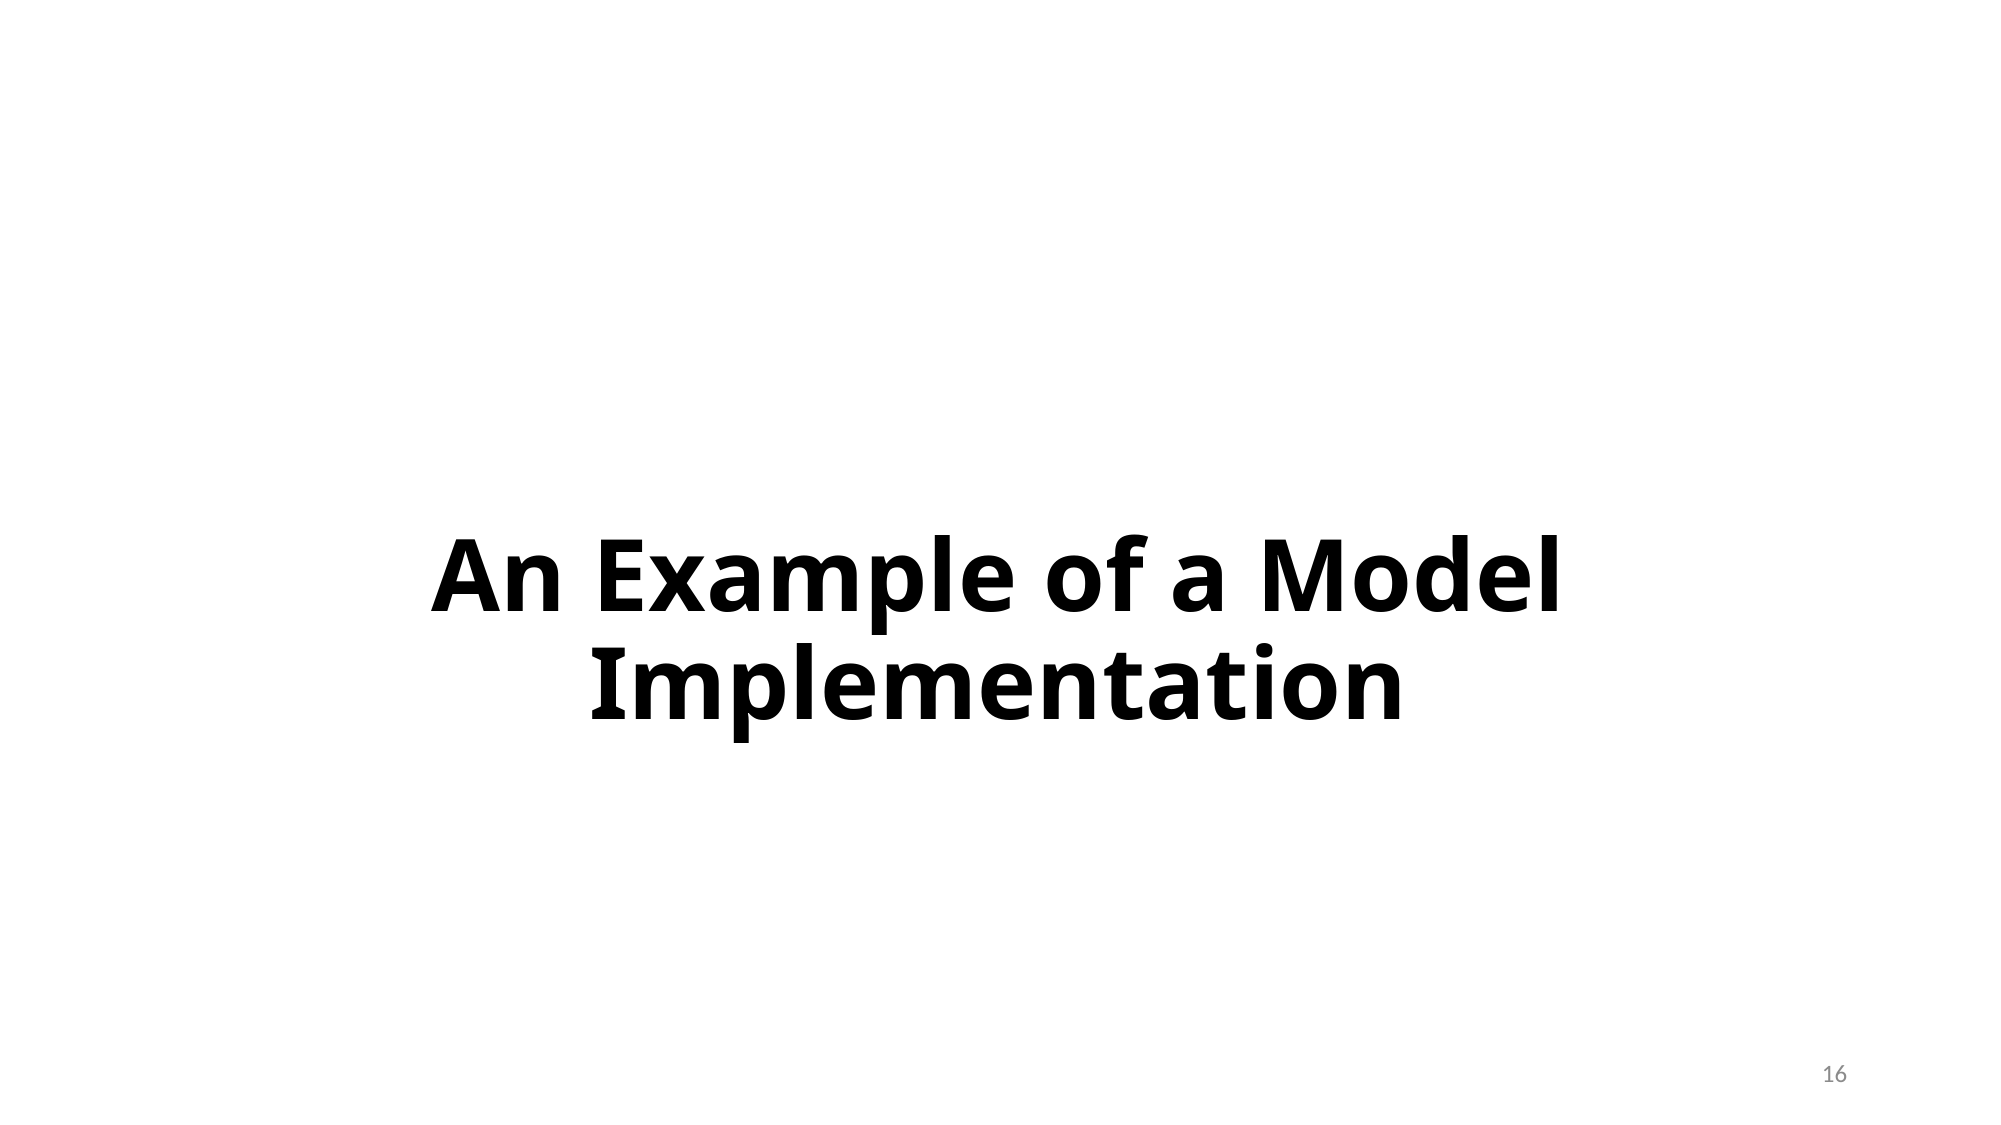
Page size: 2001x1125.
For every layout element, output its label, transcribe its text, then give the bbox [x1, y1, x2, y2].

slide_number 16 [1412, 1042, 1863, 1103]
title An Example of a Model Implementation [136, 280, 1862, 749]
